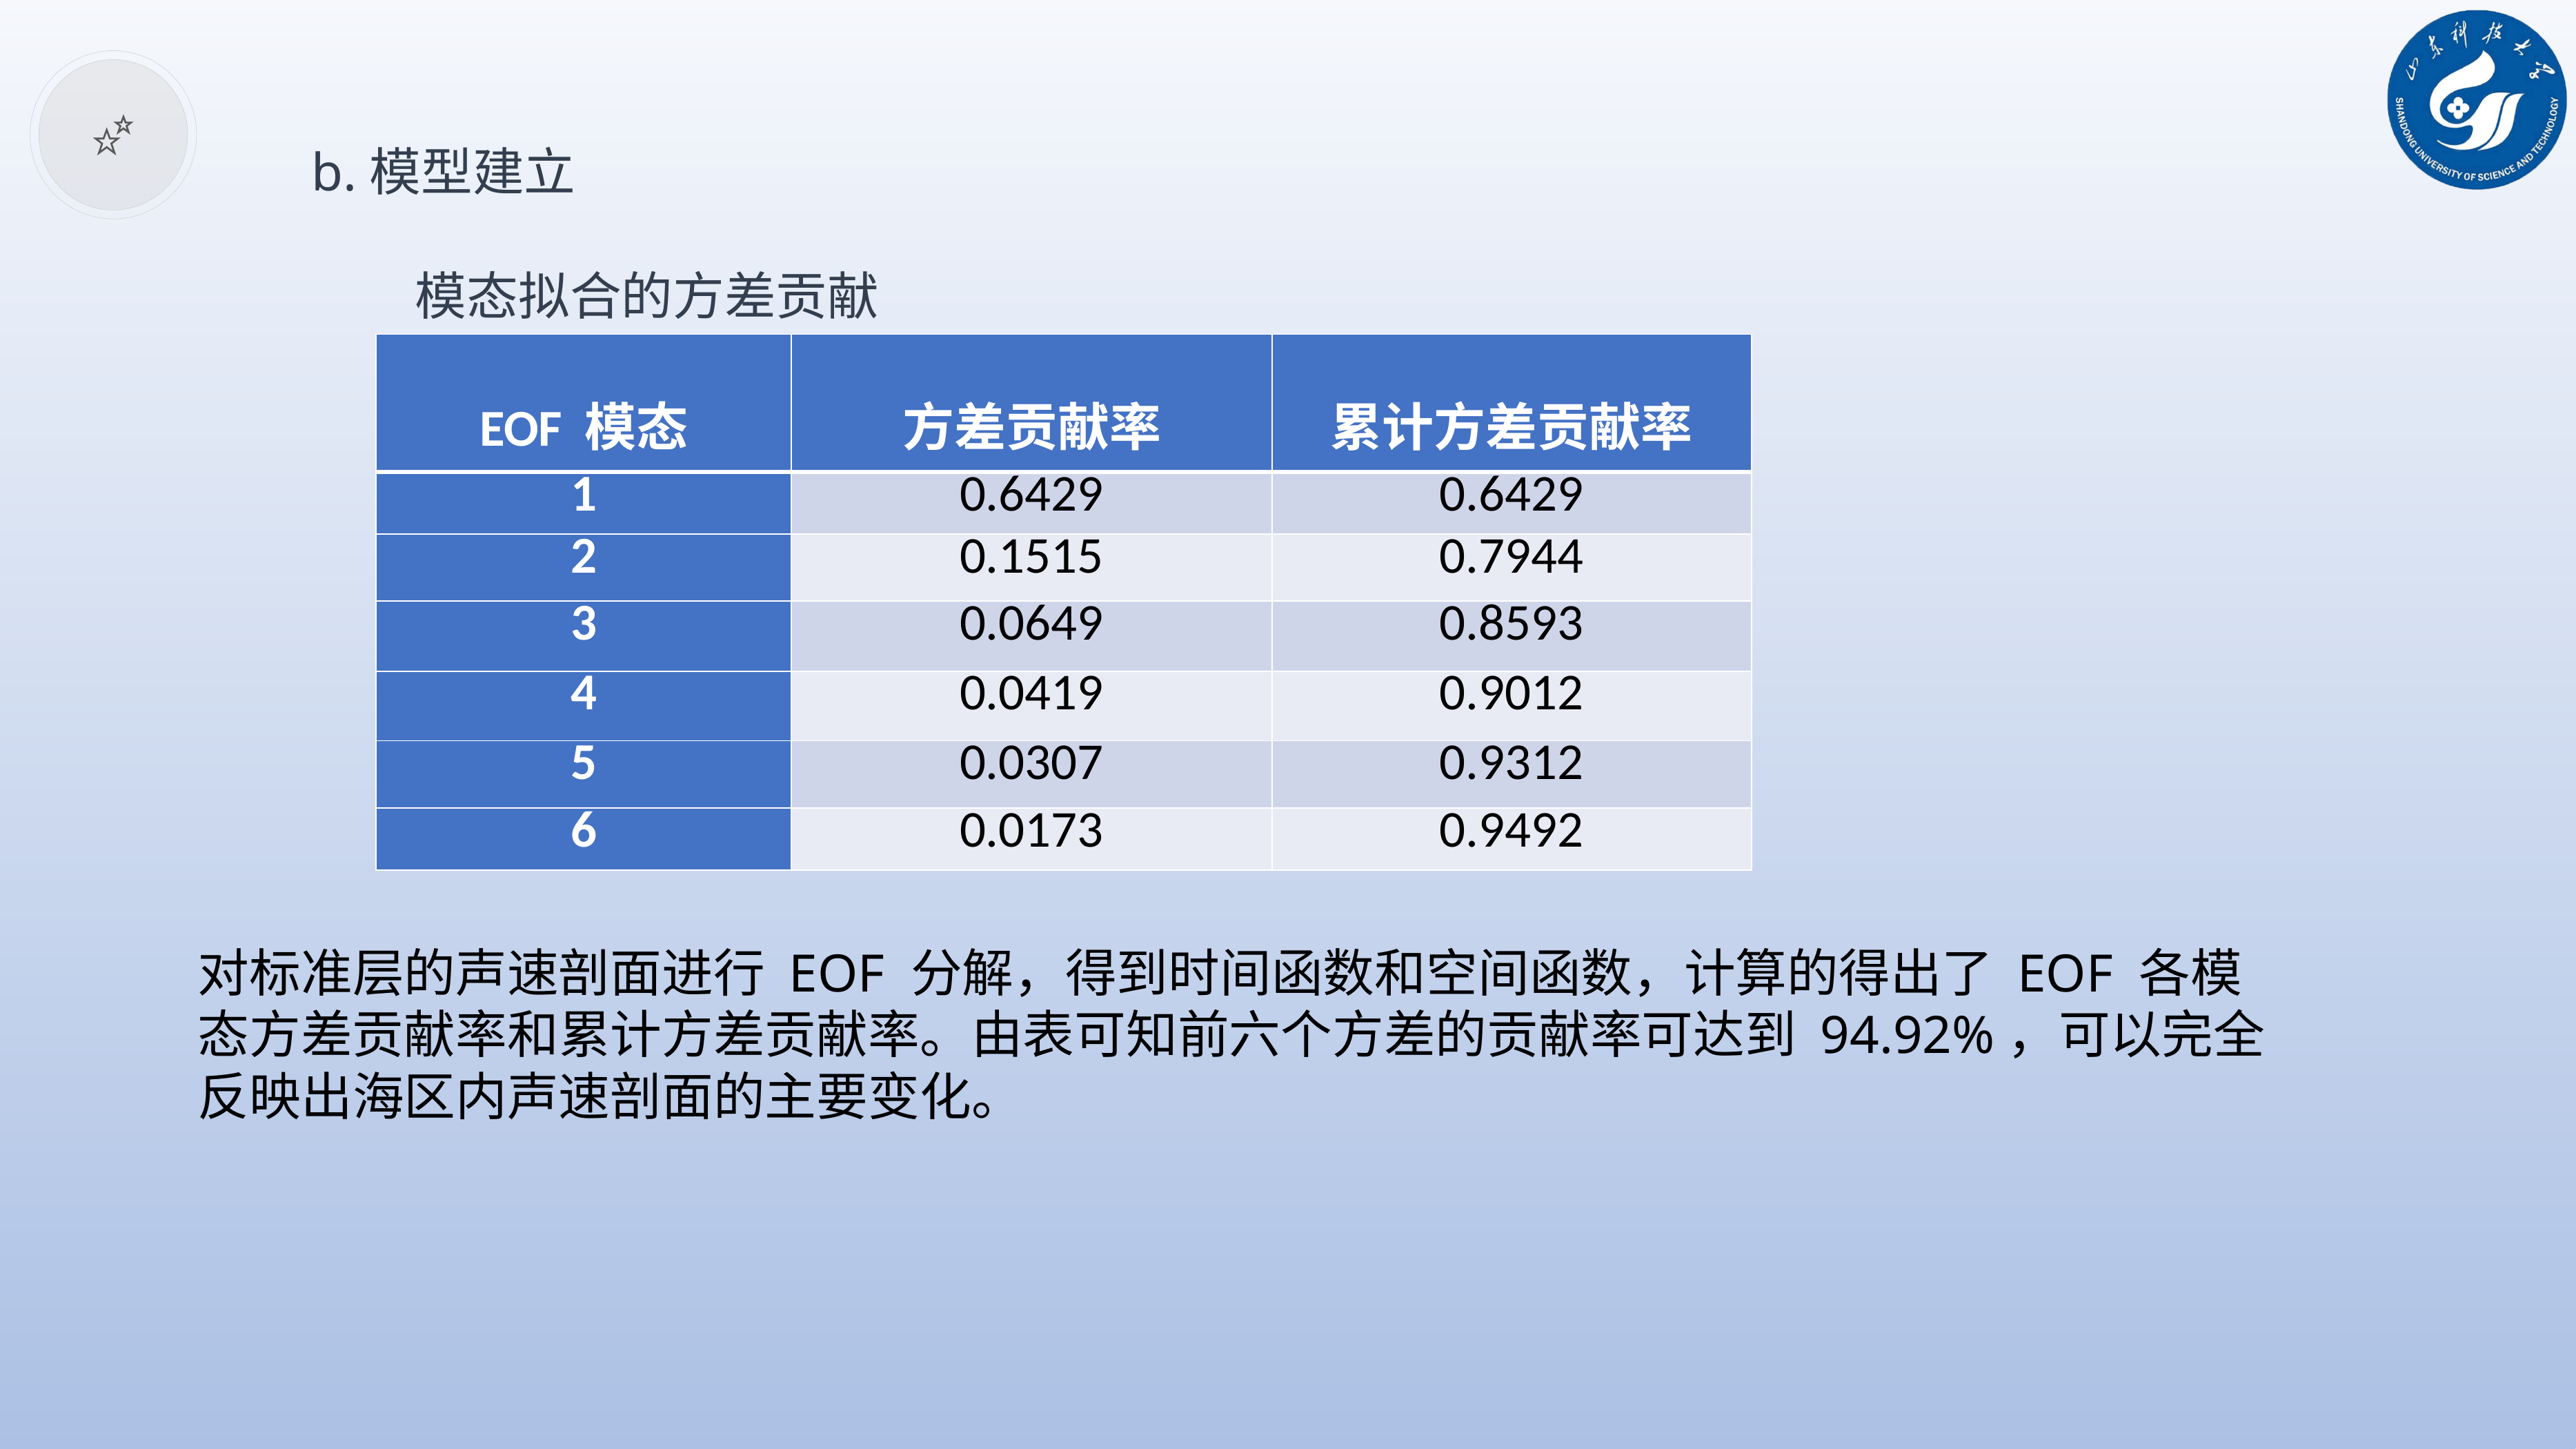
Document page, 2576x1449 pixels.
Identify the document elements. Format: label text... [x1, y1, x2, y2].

table_cell 0.0307 [792, 741, 1271, 807]
table_cell 4 [377, 672, 791, 740]
table_header 累计方差贡献率 [1273, 335, 1751, 418]
table_cell 0.9312 [1273, 741, 1751, 807]
table_cell 0.0649 [792, 602, 1271, 671]
text_box 对标准层的声速剖面进行 EOF 分解，得到时间函数和空间函数，计算的得出了 EOF 各模 态方差贡献率和累计方差贡献率。由表可知前六个方差的贡献率可达到 94.92%，可以完全 反映出海区内声速剖面的主要变化。 [188, 935, 2576, 1131]
table_cell 3 [377, 602, 791, 671]
table_cell 0.7944 [1273, 535, 1751, 600]
text_box [465, 418, 2576, 491]
table_cell 0.6429 [1273, 491, 1751, 533]
text_box b.模型建立 模态拟合的方差贡献 [301, 134, 1589, 331]
table_cell 5 [377, 741, 791, 807]
table_cell 6 [377, 809, 791, 869]
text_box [30, 50, 801, 219]
table_cell 0.1515 [792, 535, 1271, 600]
table_cell 0.0173 [792, 809, 1271, 869]
table_header EOF 模态 [377, 335, 791, 470]
table_cell 0.0419 [792, 672, 1271, 740]
table_header 方差贡献率 [792, 335, 1271, 418]
table_cell 0.9012 [1273, 672, 1751, 740]
table_cell 1 [377, 474, 791, 533]
table_cell 2 [377, 535, 791, 600]
table_cell 0.8593 [1273, 602, 1751, 671]
table_cell 0.6429 [792, 491, 1271, 533]
table_cell 0.9492 [1273, 809, 1751, 869]
picture [2377, 1, 2576, 199]
